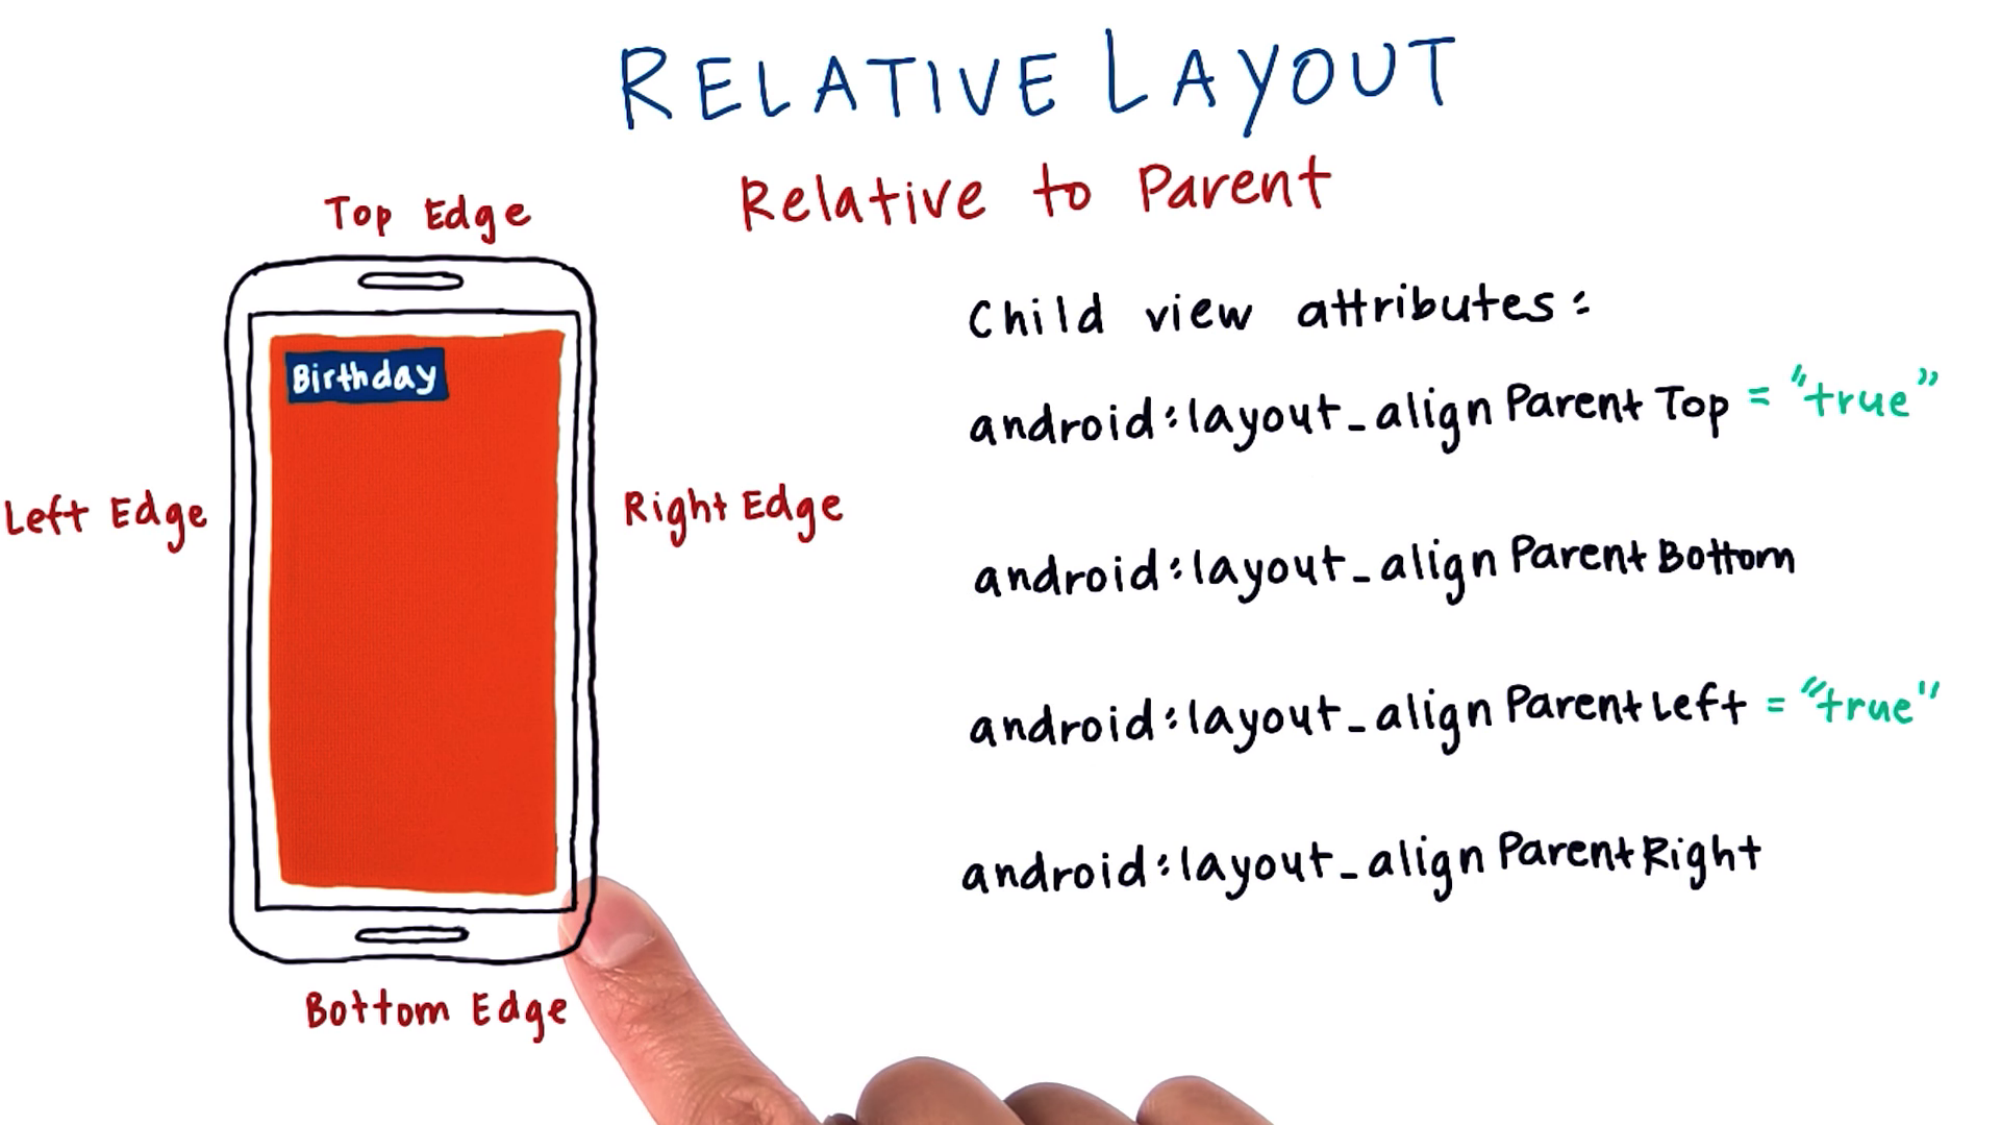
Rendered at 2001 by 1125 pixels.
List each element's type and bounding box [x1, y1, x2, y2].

list [0, 0, 2000, 1125]
